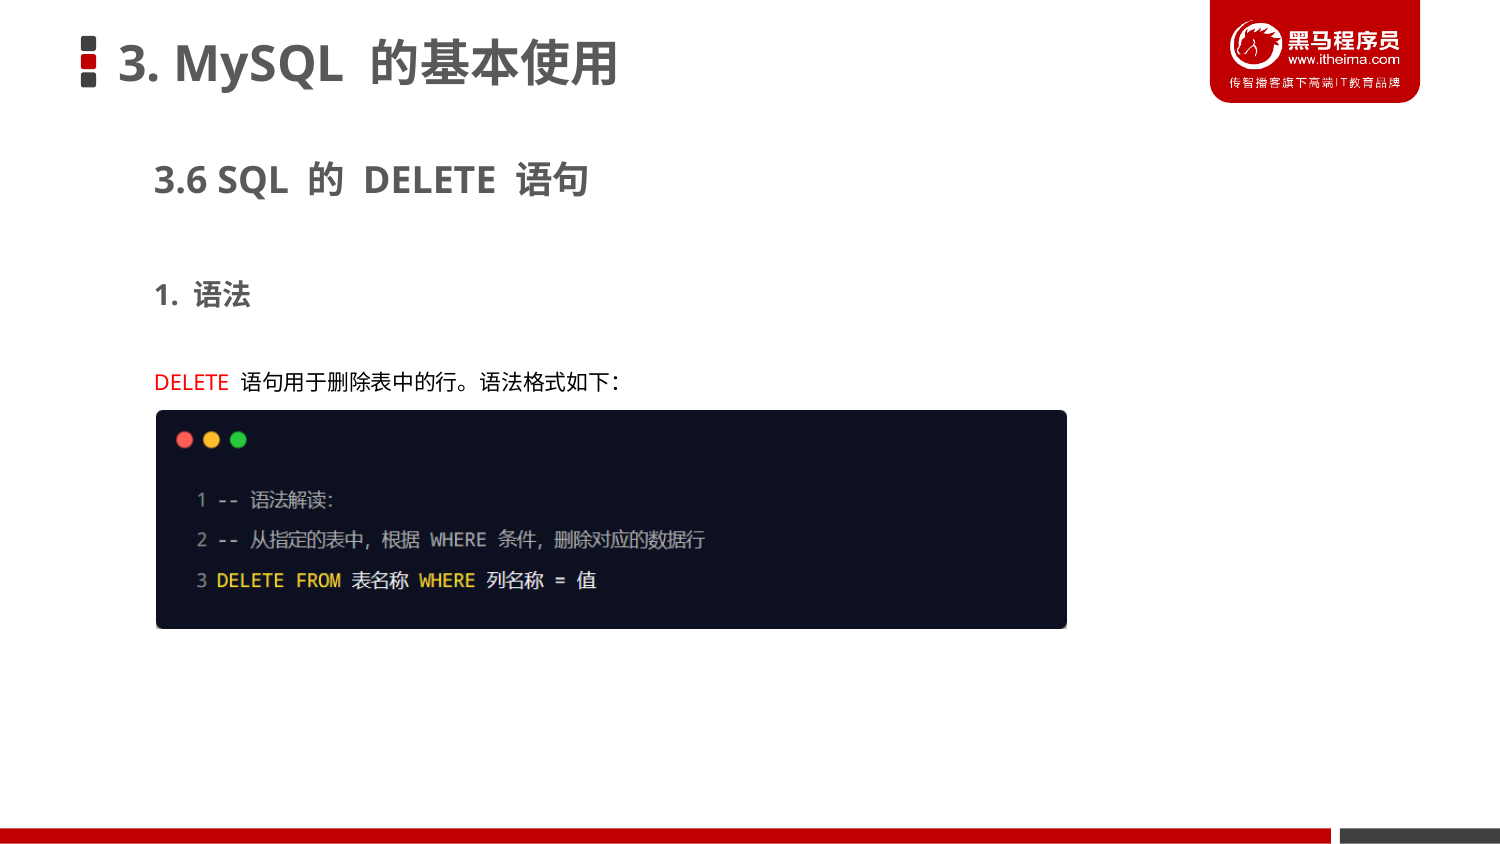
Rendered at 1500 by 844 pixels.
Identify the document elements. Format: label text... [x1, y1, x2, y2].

list 3.6 SQL 的 DELETE 语句 [139, 153, 1209, 243]
picture [1211, 11, 1419, 97]
picture [156, 410, 1067, 629]
list DELETE 语句用于删除表中的行。语法格式如下： [139, 348, 1331, 411]
text_box 1. 语法 [139, 273, 1204, 320]
title 3. MySQL 的基本使用 [103, 0, 1209, 130]
